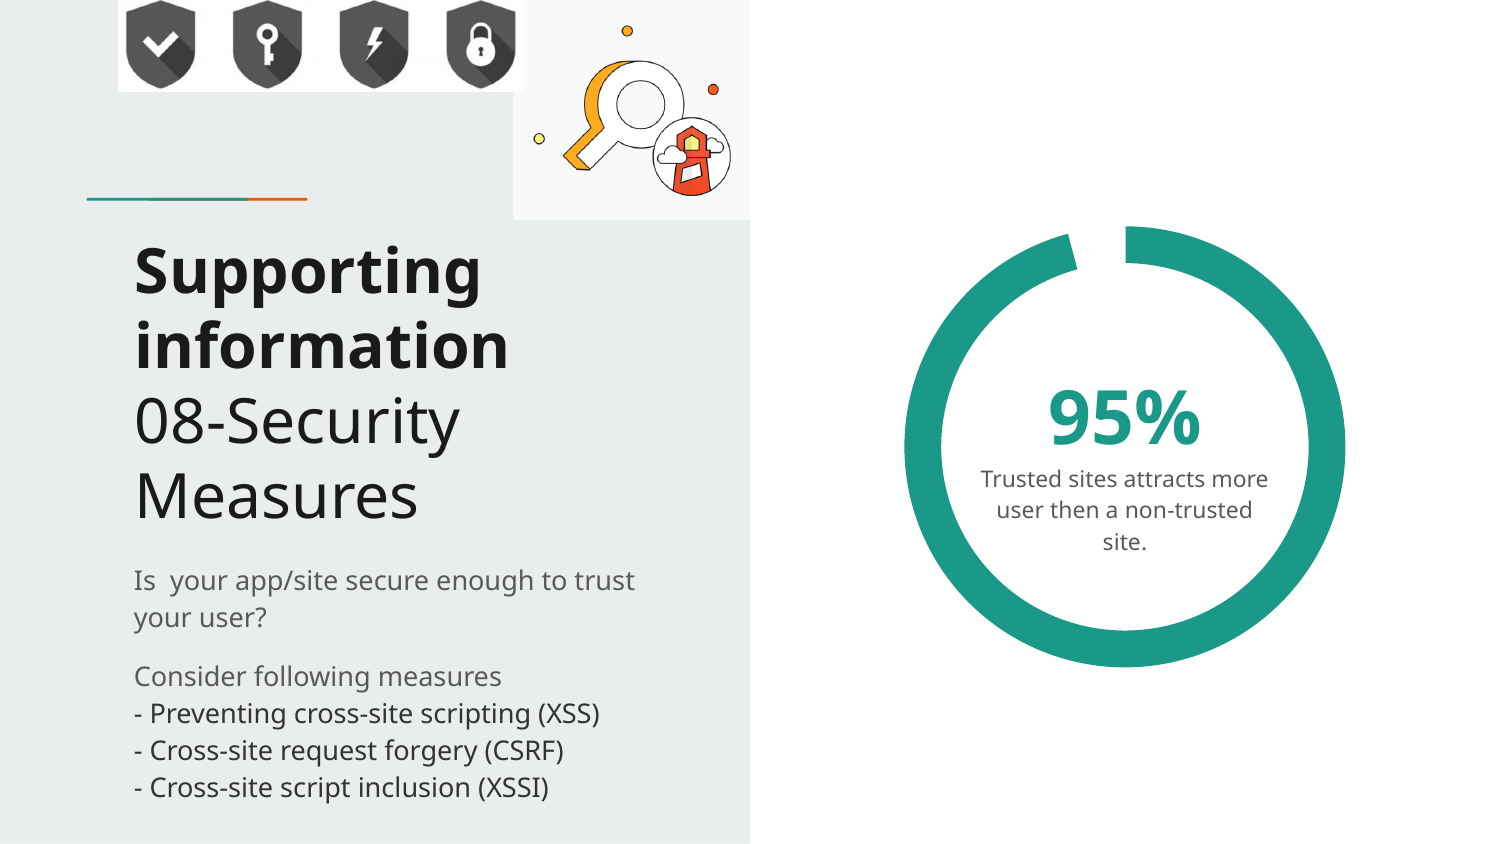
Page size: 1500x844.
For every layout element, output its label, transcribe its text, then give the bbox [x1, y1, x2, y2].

text_box [904, 226, 1346, 668]
subtitle Is your app/site secure enough to trust your user? Consider following measures - Preventing cross-site scripting (XSS) - Cross-site request forgery (CSRF) - Cross-site script inclusion (XSSI) [118, 543, 661, 837]
picture [118, 0, 751, 220]
list Trusted sites attracts more user then a non-trusted site. [964, 445, 1286, 570]
title Supporting information 08-Security Measures [119, 216, 722, 510]
list 95% [990, 341, 1260, 445]
